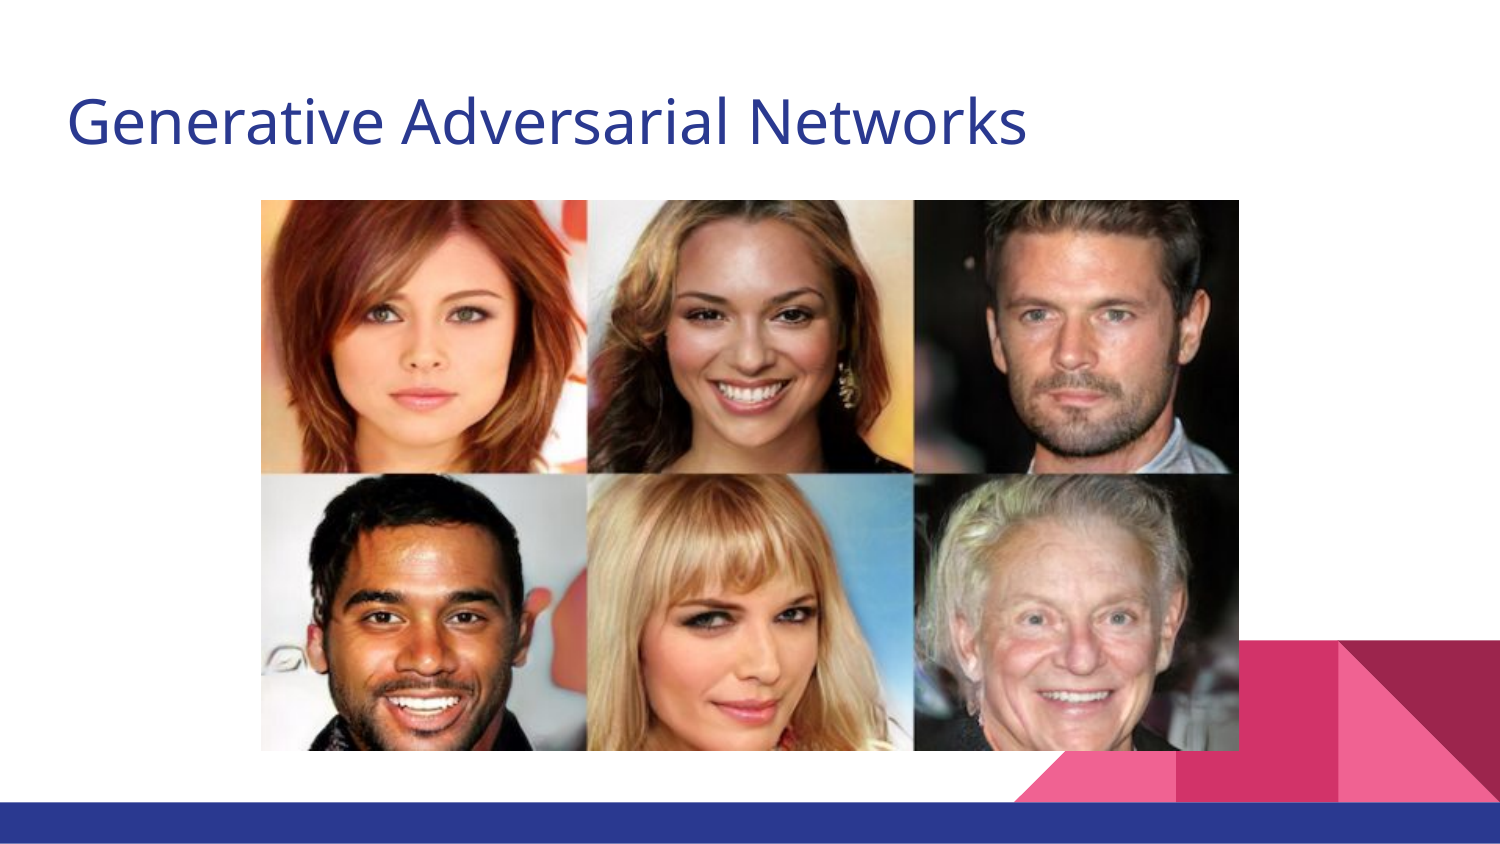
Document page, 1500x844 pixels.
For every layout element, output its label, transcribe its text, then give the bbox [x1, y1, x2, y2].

picture [261, 200, 1239, 751]
title Generative Adversarial Networks [51, 67, 1449, 167]
